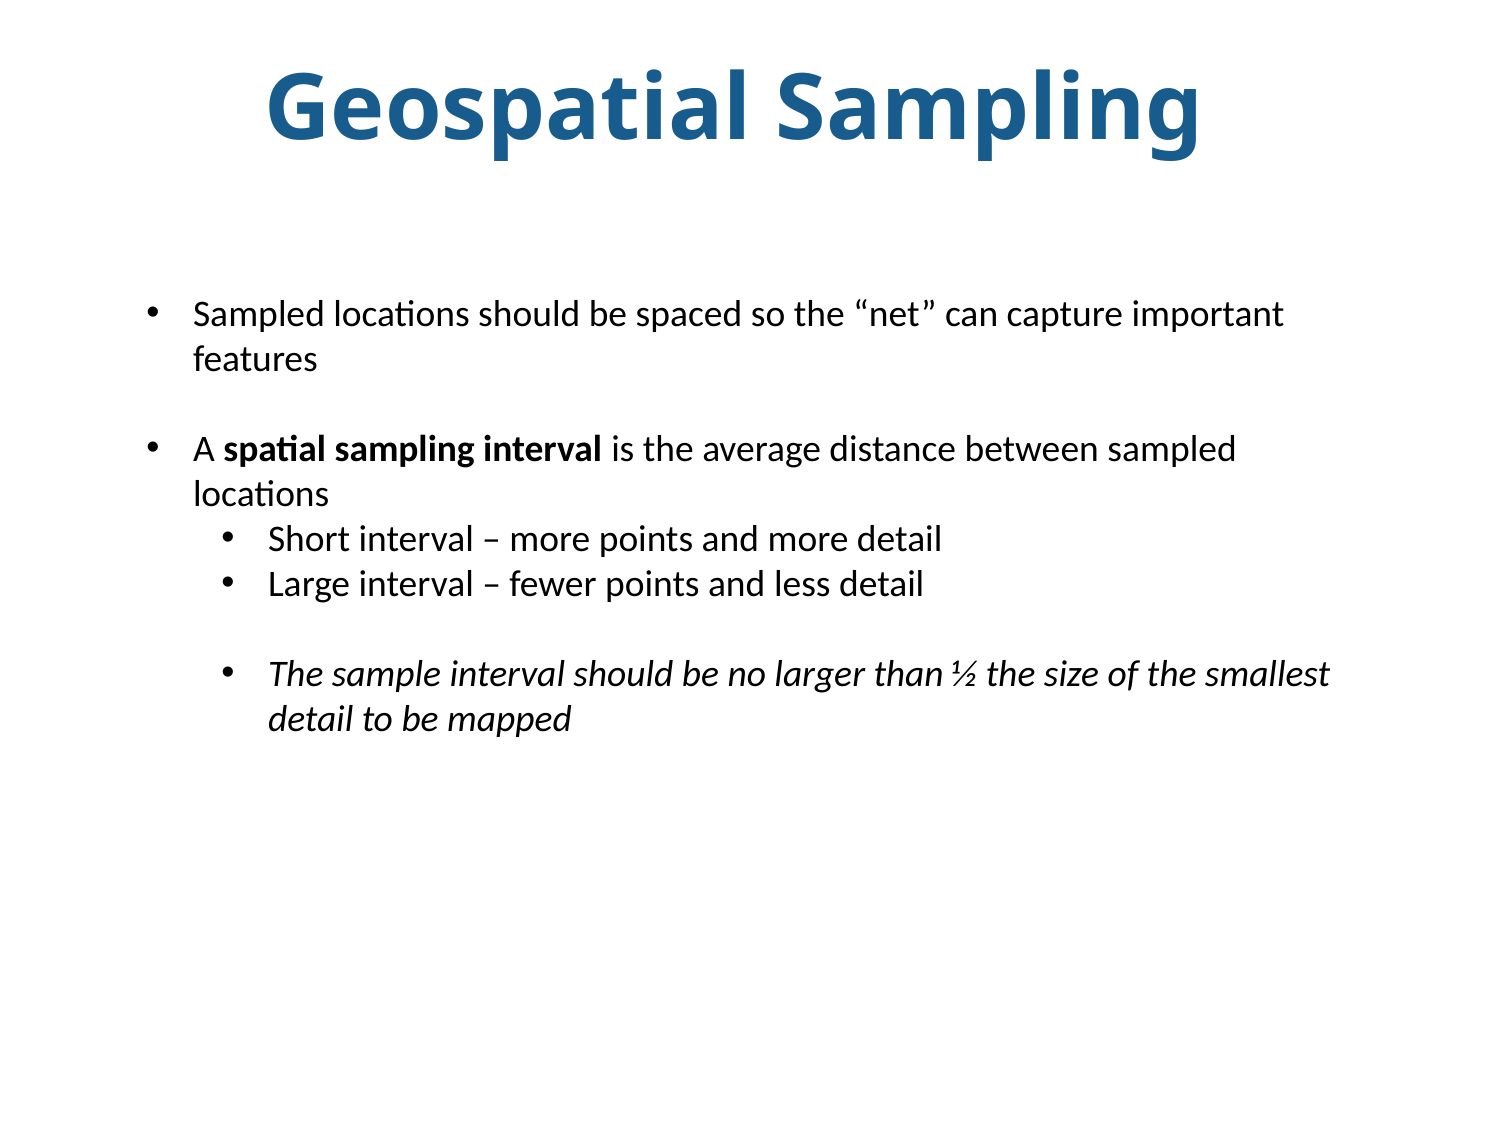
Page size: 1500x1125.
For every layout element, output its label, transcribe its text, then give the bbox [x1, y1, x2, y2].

text_box Sampled locations should be spaced so the “net” can capture important features A spatial sampling interval is the average distance between sampled locations Short interval – more points and more detail Large interval – fewer points and less detail The sample interval should be no larger than ½ the size of the smallest detail to be mapped [131, 281, 1398, 837]
text_box Geospatial Sampling [129, 12, 1339, 208]
